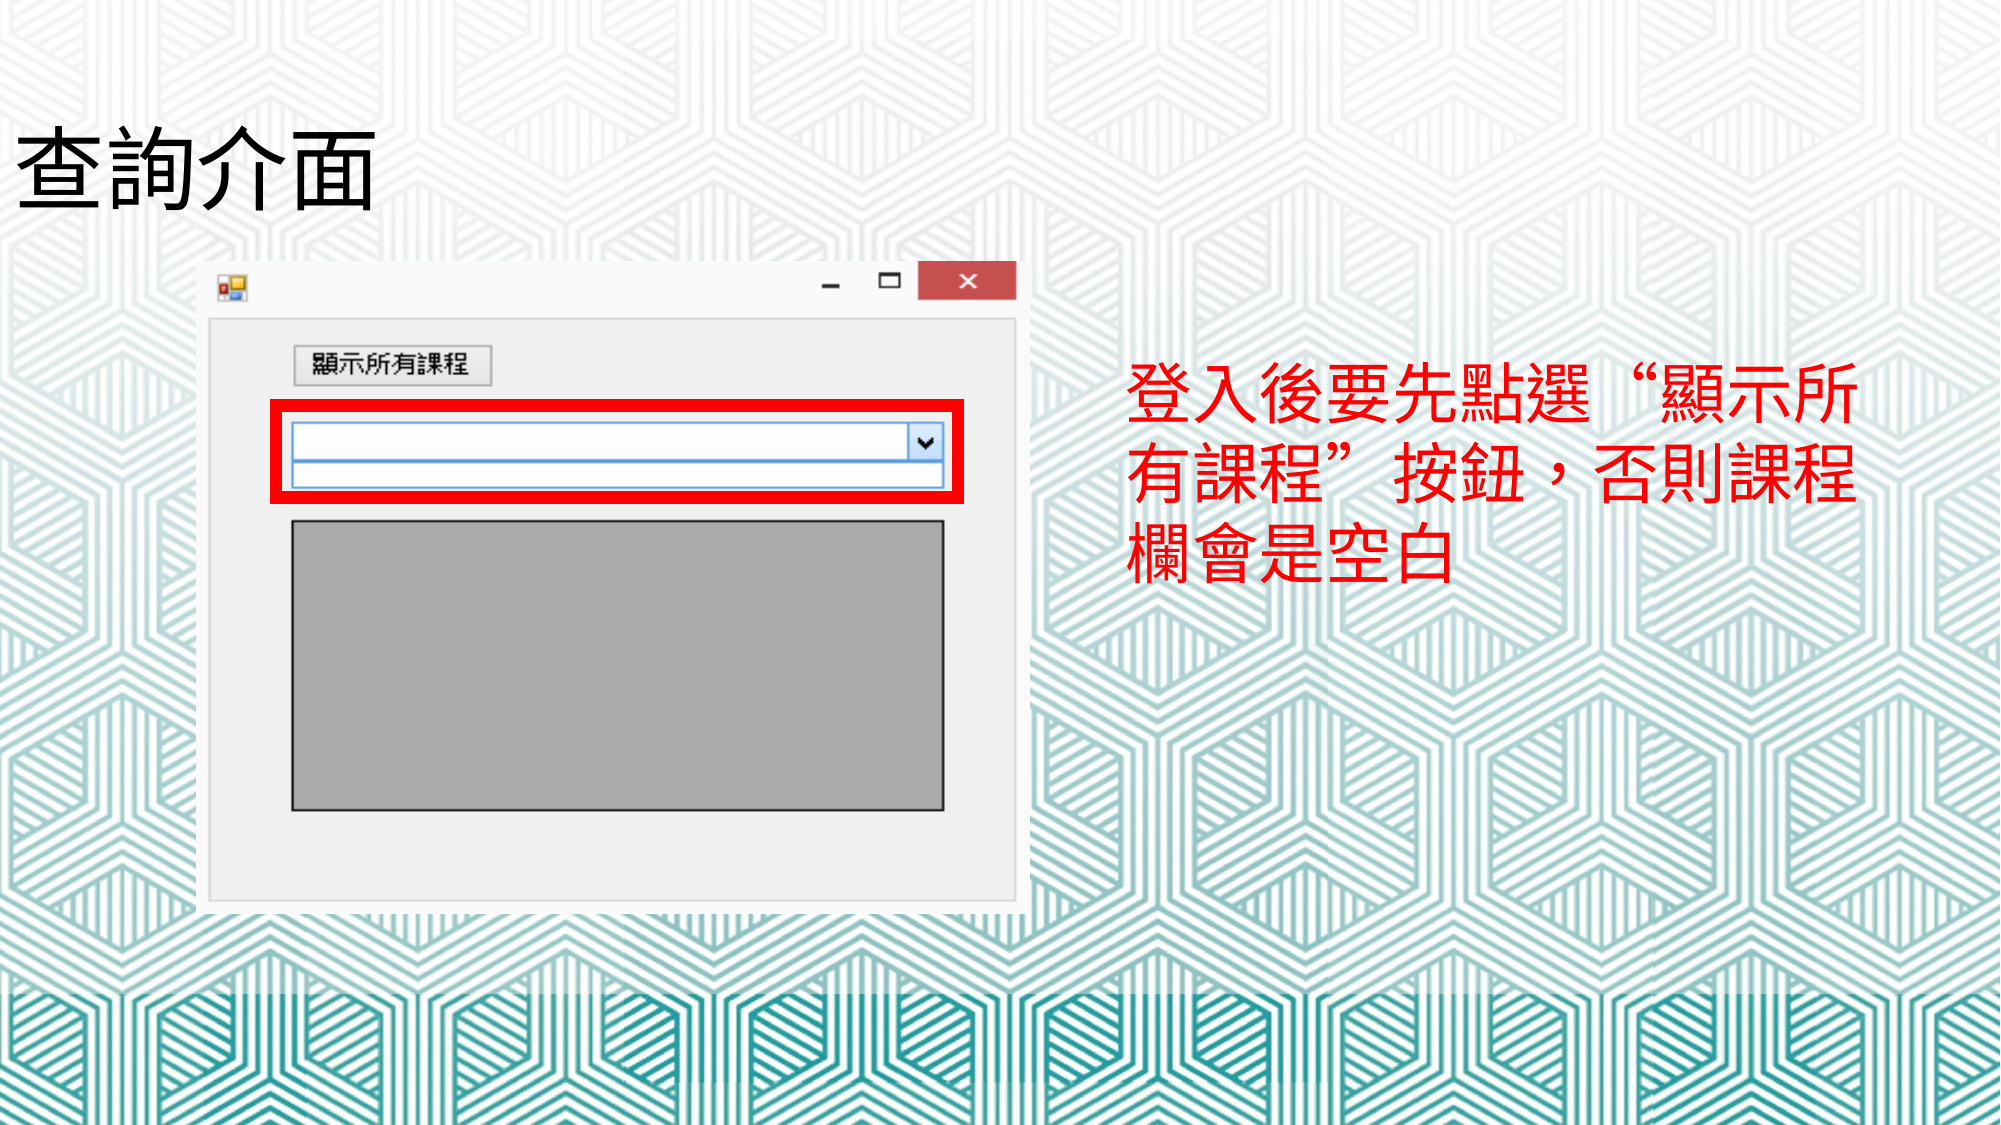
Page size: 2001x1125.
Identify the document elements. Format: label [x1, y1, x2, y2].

list [0, 0, 2000, 1125]
text_box [196, 261, 1030, 914]
